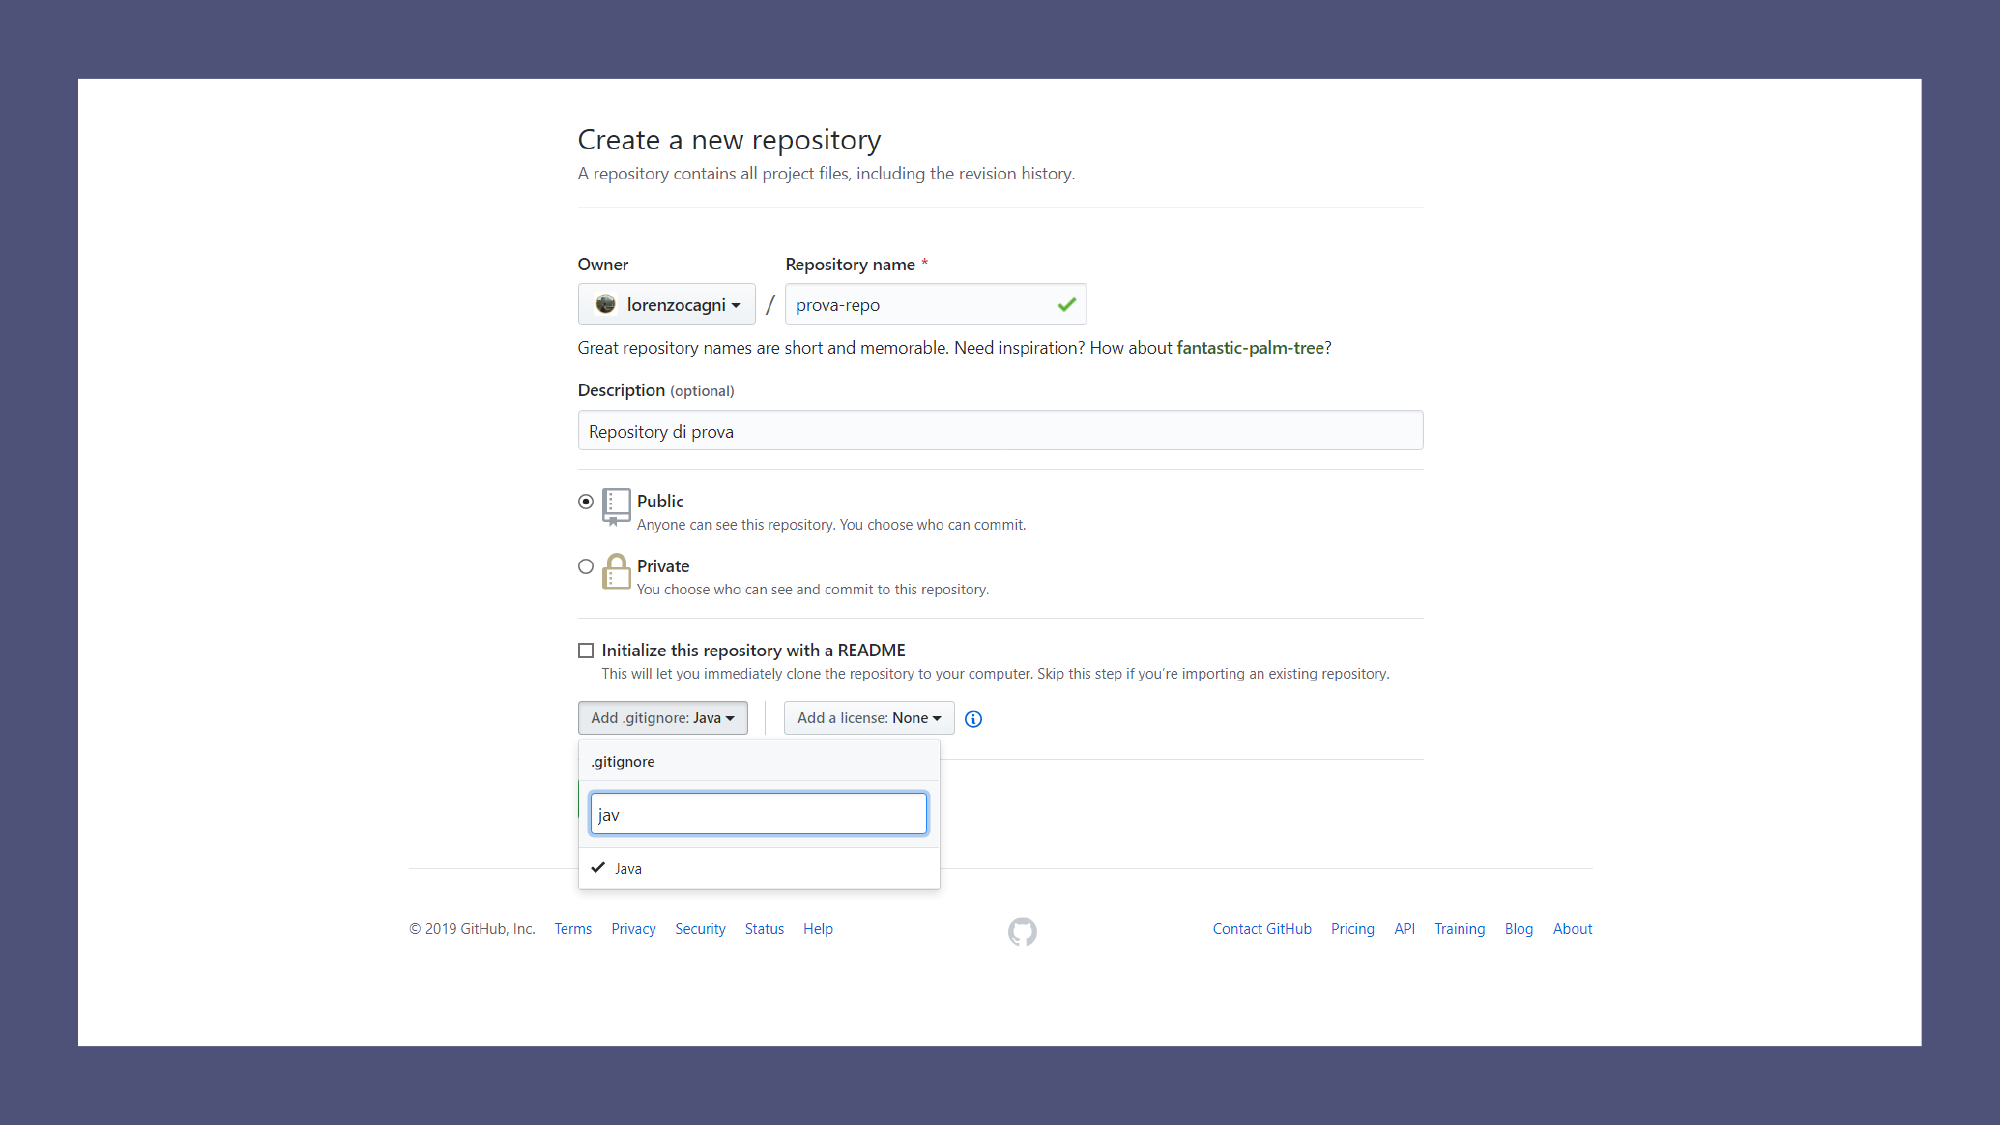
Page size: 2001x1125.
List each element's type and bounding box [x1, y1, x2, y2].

text_box [77, 78, 1923, 1047]
picture [105, 119, 1895, 1006]
text_box [0, 0, 2000, 1125]
